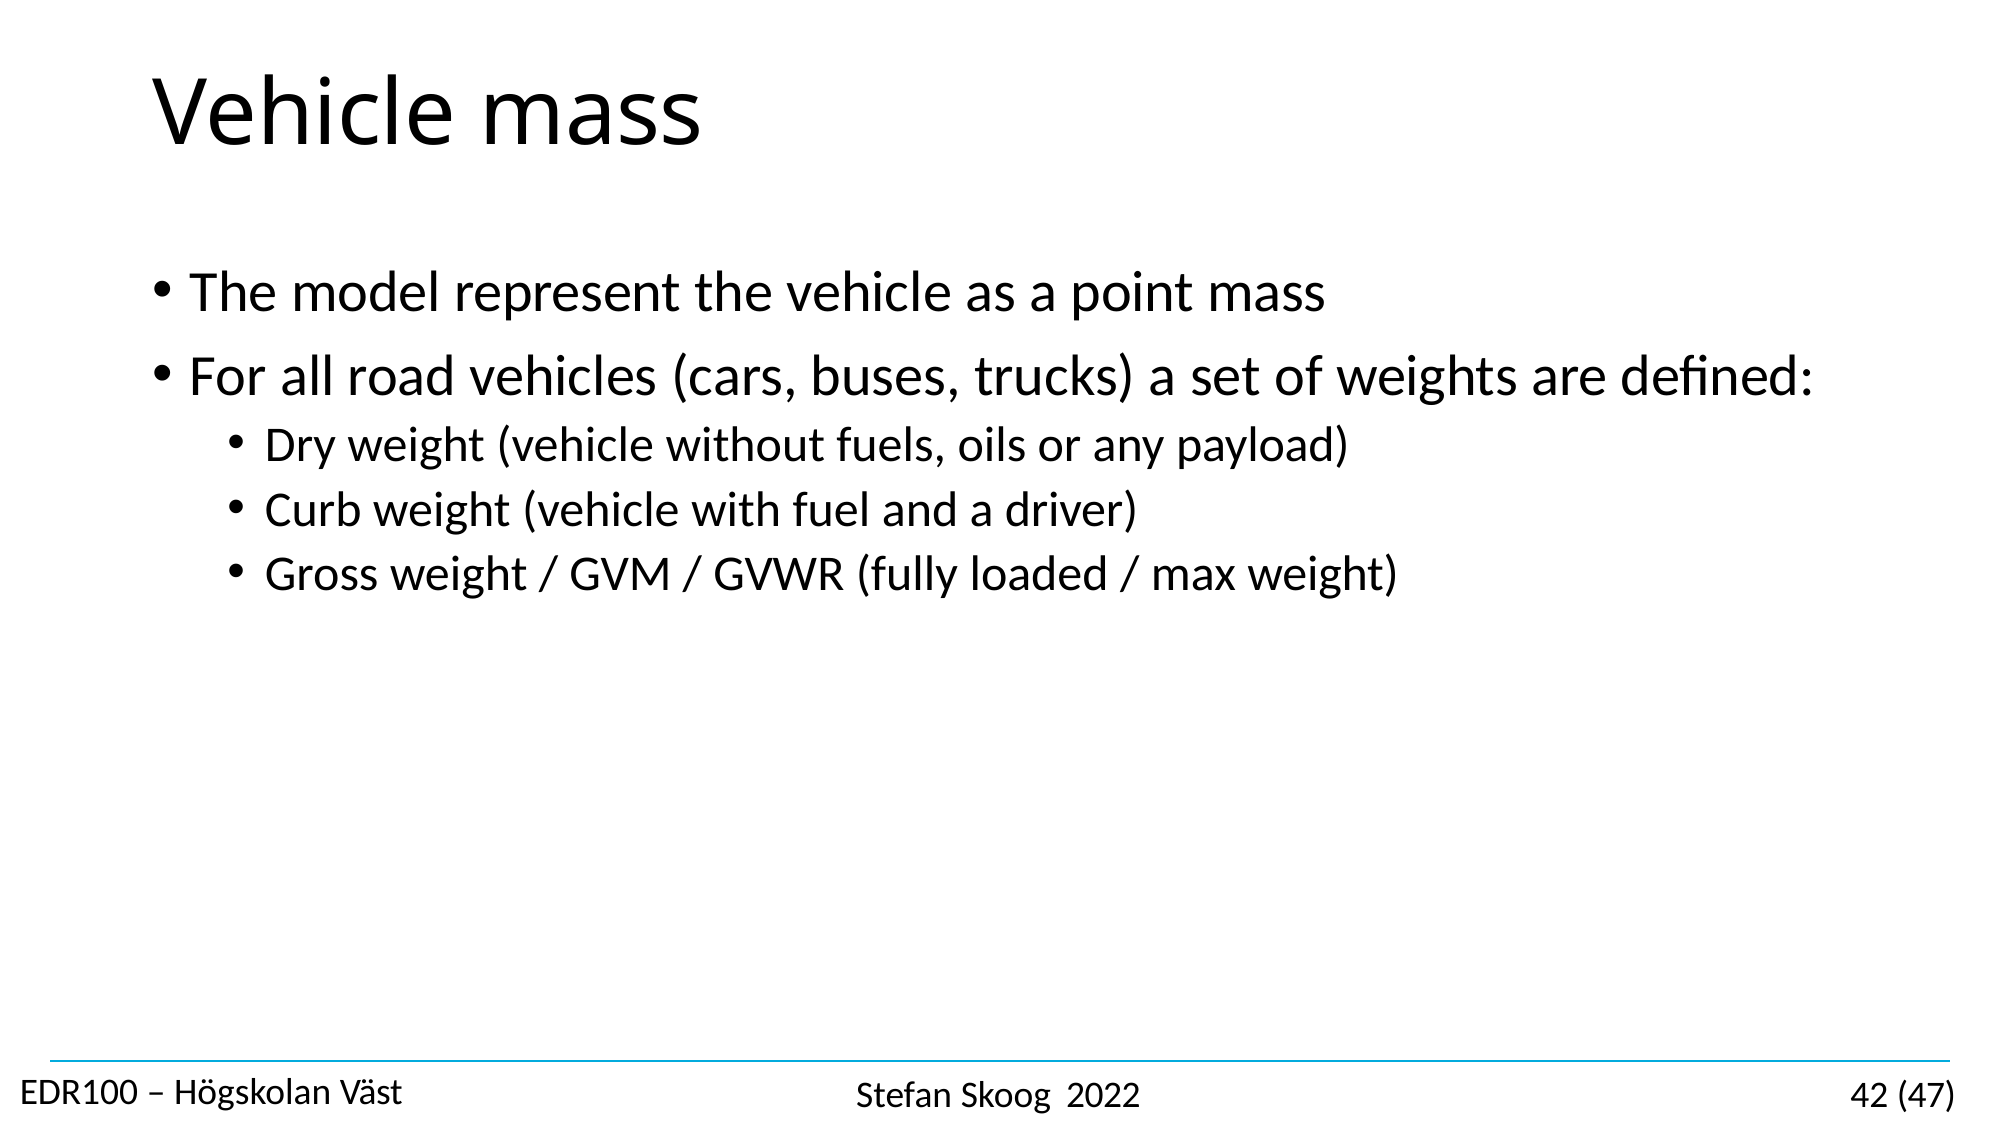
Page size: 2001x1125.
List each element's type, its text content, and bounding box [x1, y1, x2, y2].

text_box The model represent the vehicle as a point mass For all road vehicles (cars, buses, trucks) a set of weights are defined: Dry weight (vehicle without fuels, oils or any payload) Curb weight (vehicle with fuel and a driver) Gross weight / GVM / GVWR (fully loaded / max weight) [150, 236, 1823, 601]
title Vehicle mass [85, 51, 1915, 242]
slide_number 42 (47) [1844, 1076, 1960, 1125]
footer EDR100 – Högskolan Väst [17, 1074, 407, 1125]
slide_number Stefan Skoog 2022 [853, 1076, 1147, 1125]
